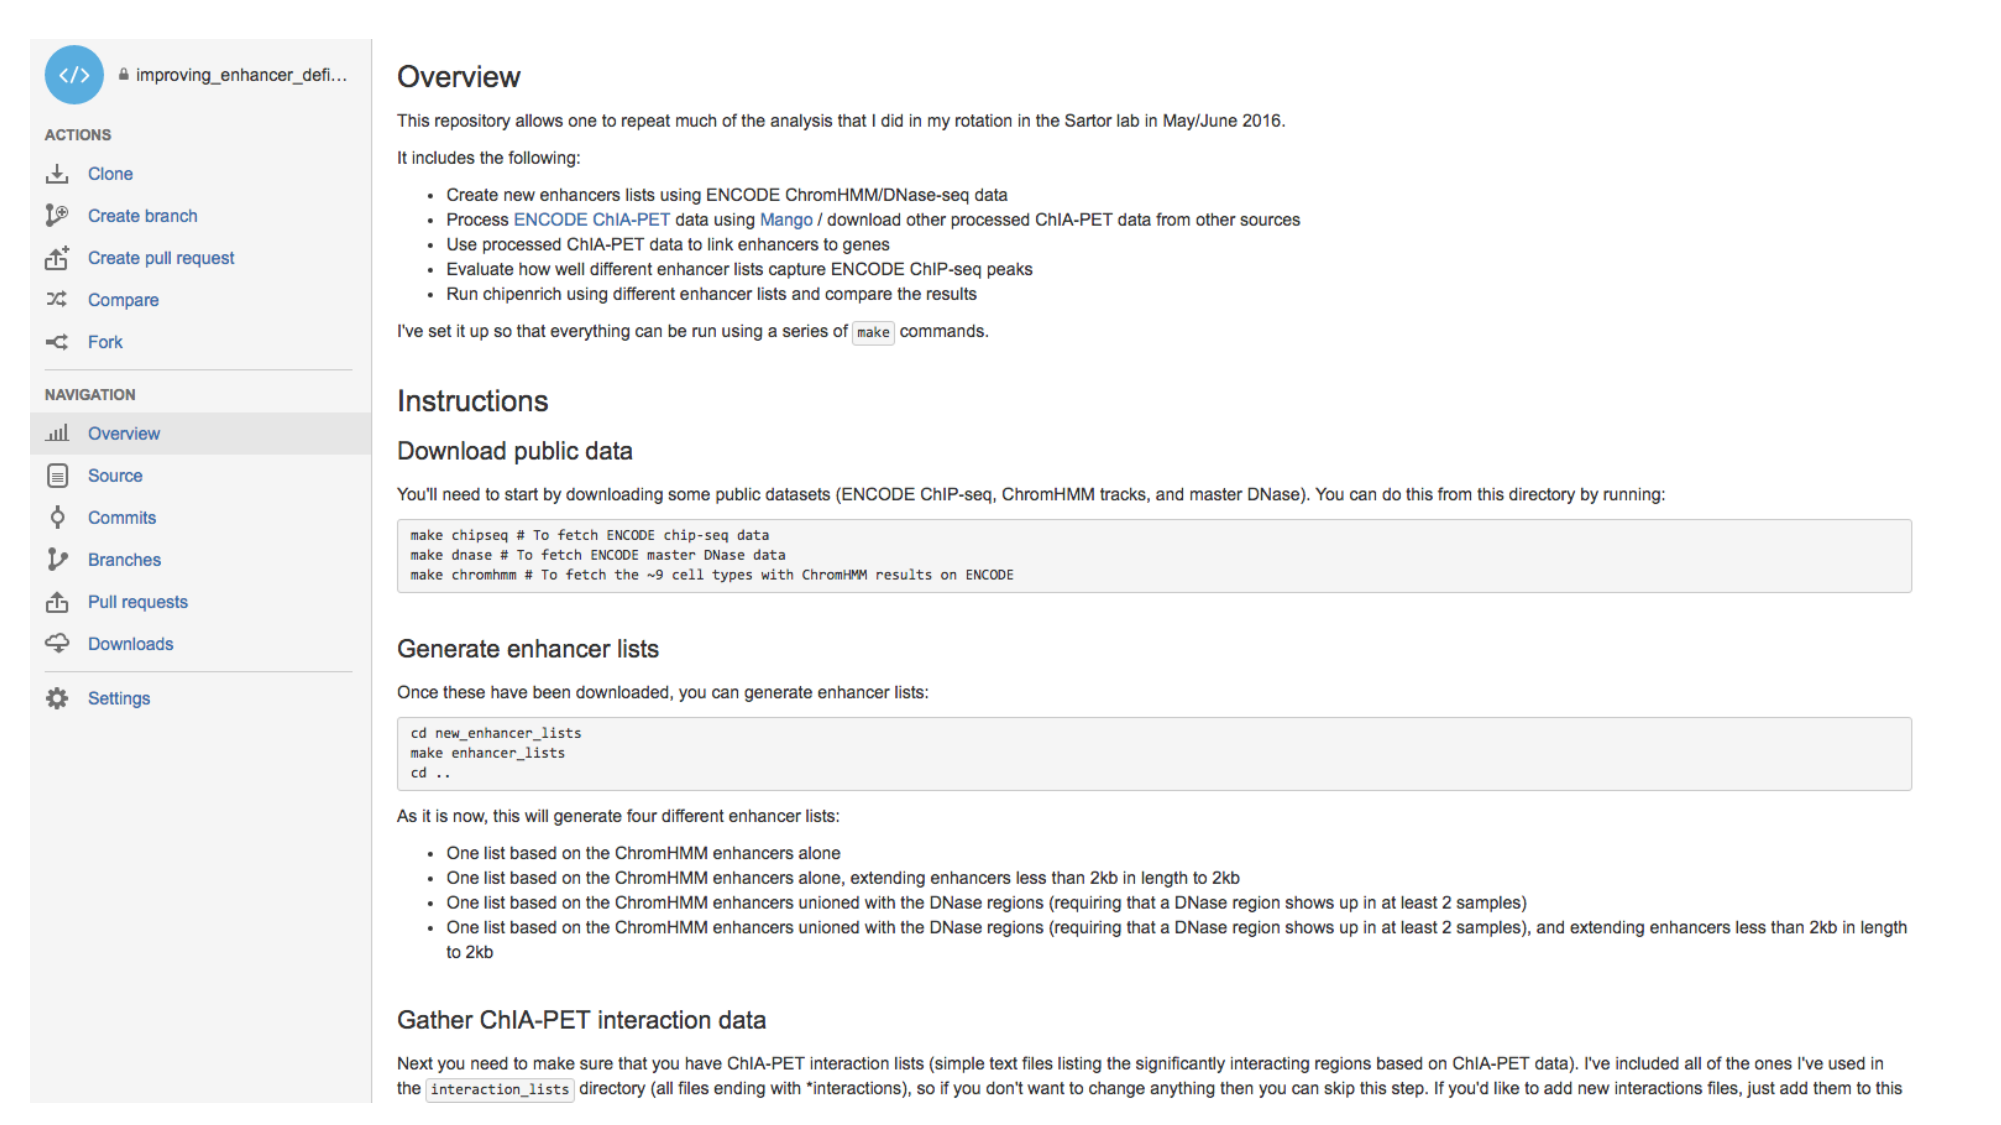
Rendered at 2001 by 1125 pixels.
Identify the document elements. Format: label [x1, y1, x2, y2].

picture [30, 39, 1915, 1103]
